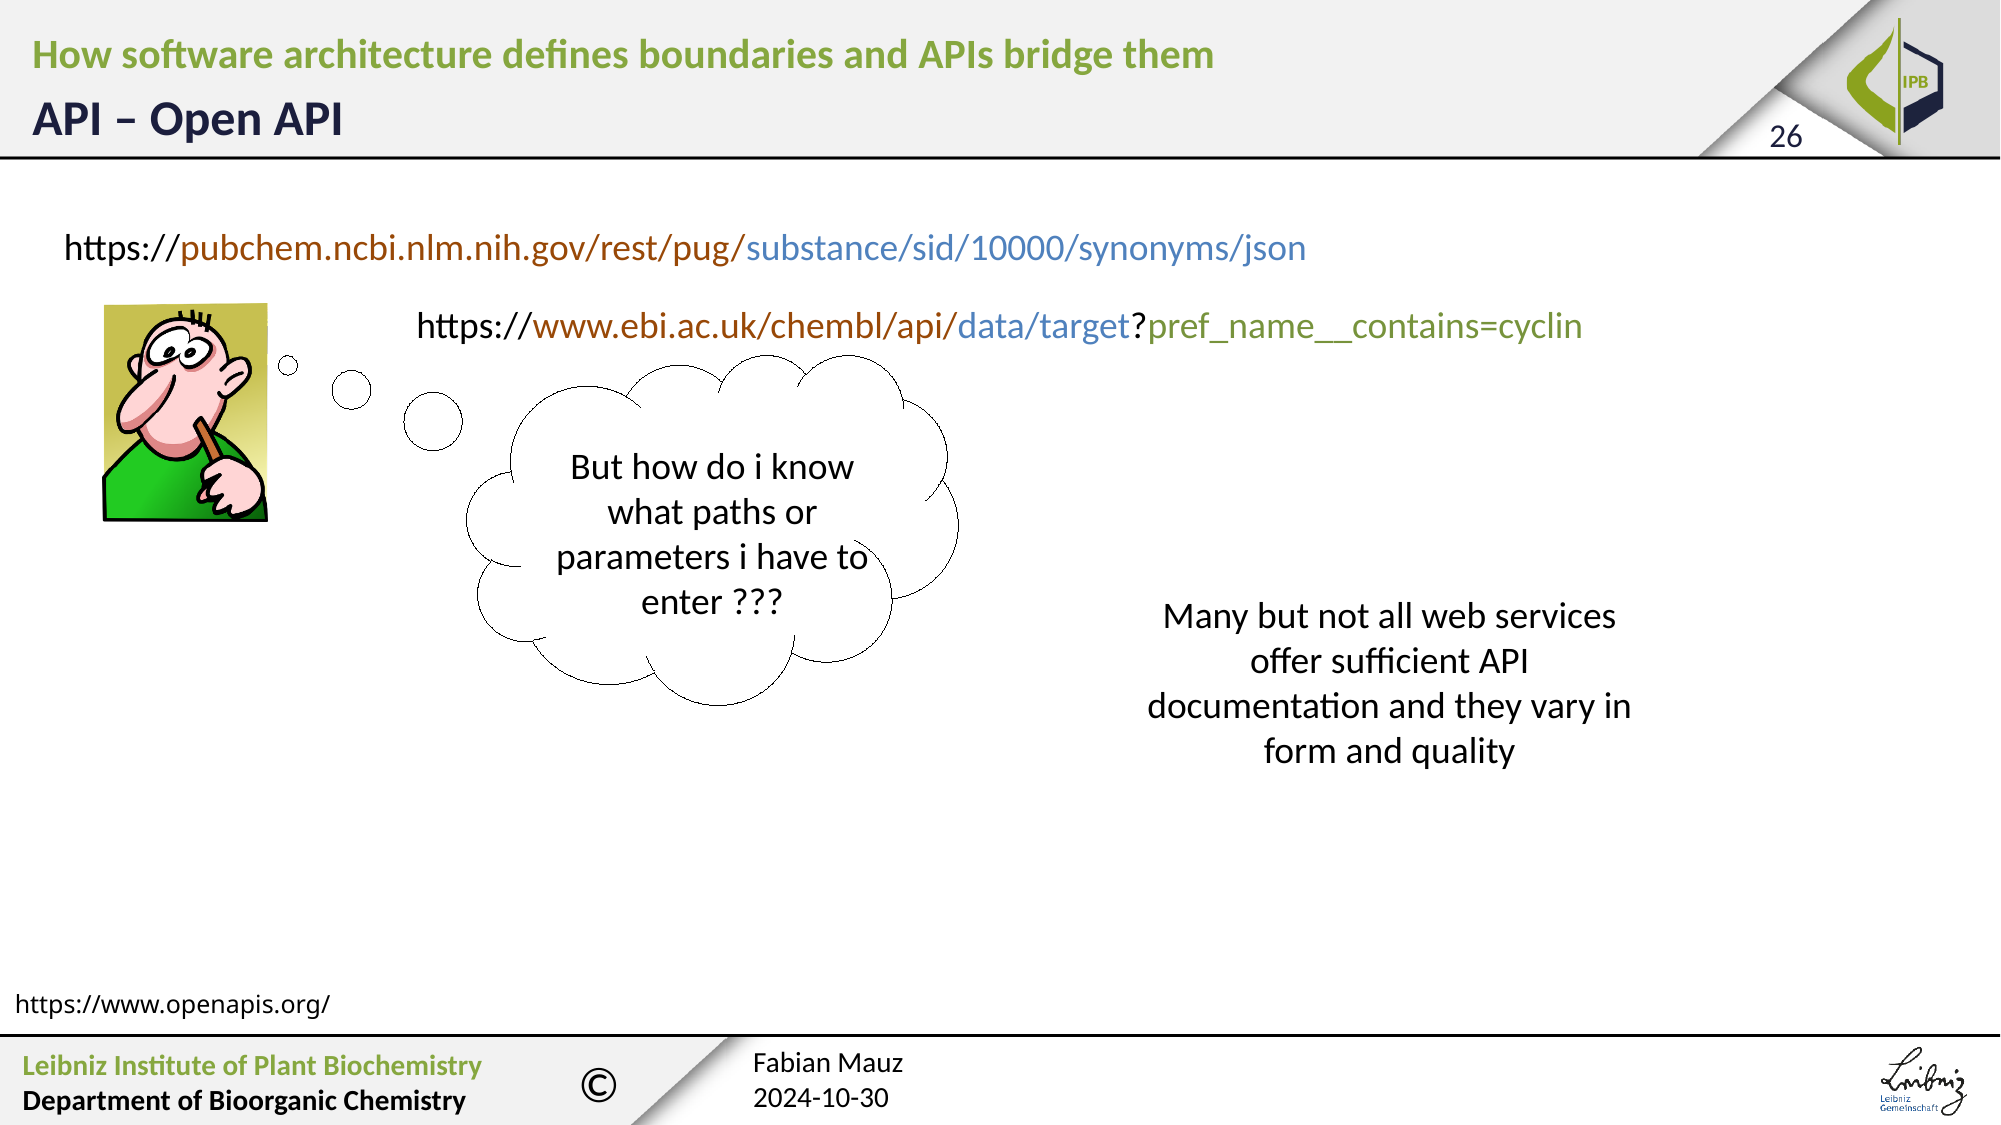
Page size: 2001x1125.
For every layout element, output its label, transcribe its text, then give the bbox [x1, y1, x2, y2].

text_box [278, 355, 298, 376]
text_box [466, 355, 959, 706]
text_box But how do i know what paths or parameters i have to enter ??? [523, 434, 901, 630]
text_box [332, 370, 371, 410]
picture [0, 0, 2001, 1125]
text_box [403, 392, 463, 451]
text_box https://www.openapis.org/ [0, 980, 2000, 1026]
text_box https://pubchem.ncbi.nlm.nih.gov/rest/pug/substance/sid/10000/synonyms/json [49, 215, 1323, 275]
list API – Open API [17, 79, 1223, 149]
list How software architecture defines boundaries and APIs bridge them [17, 19, 1272, 79]
text_box Many but not all web services offer sufficient API documentation and they vary in form and quality [1129, 583, 1650, 779]
text_box https://www.ebi.ac.uk/chembl/api/data/target?pref_name__contains=cyclin [401, 293, 1599, 354]
